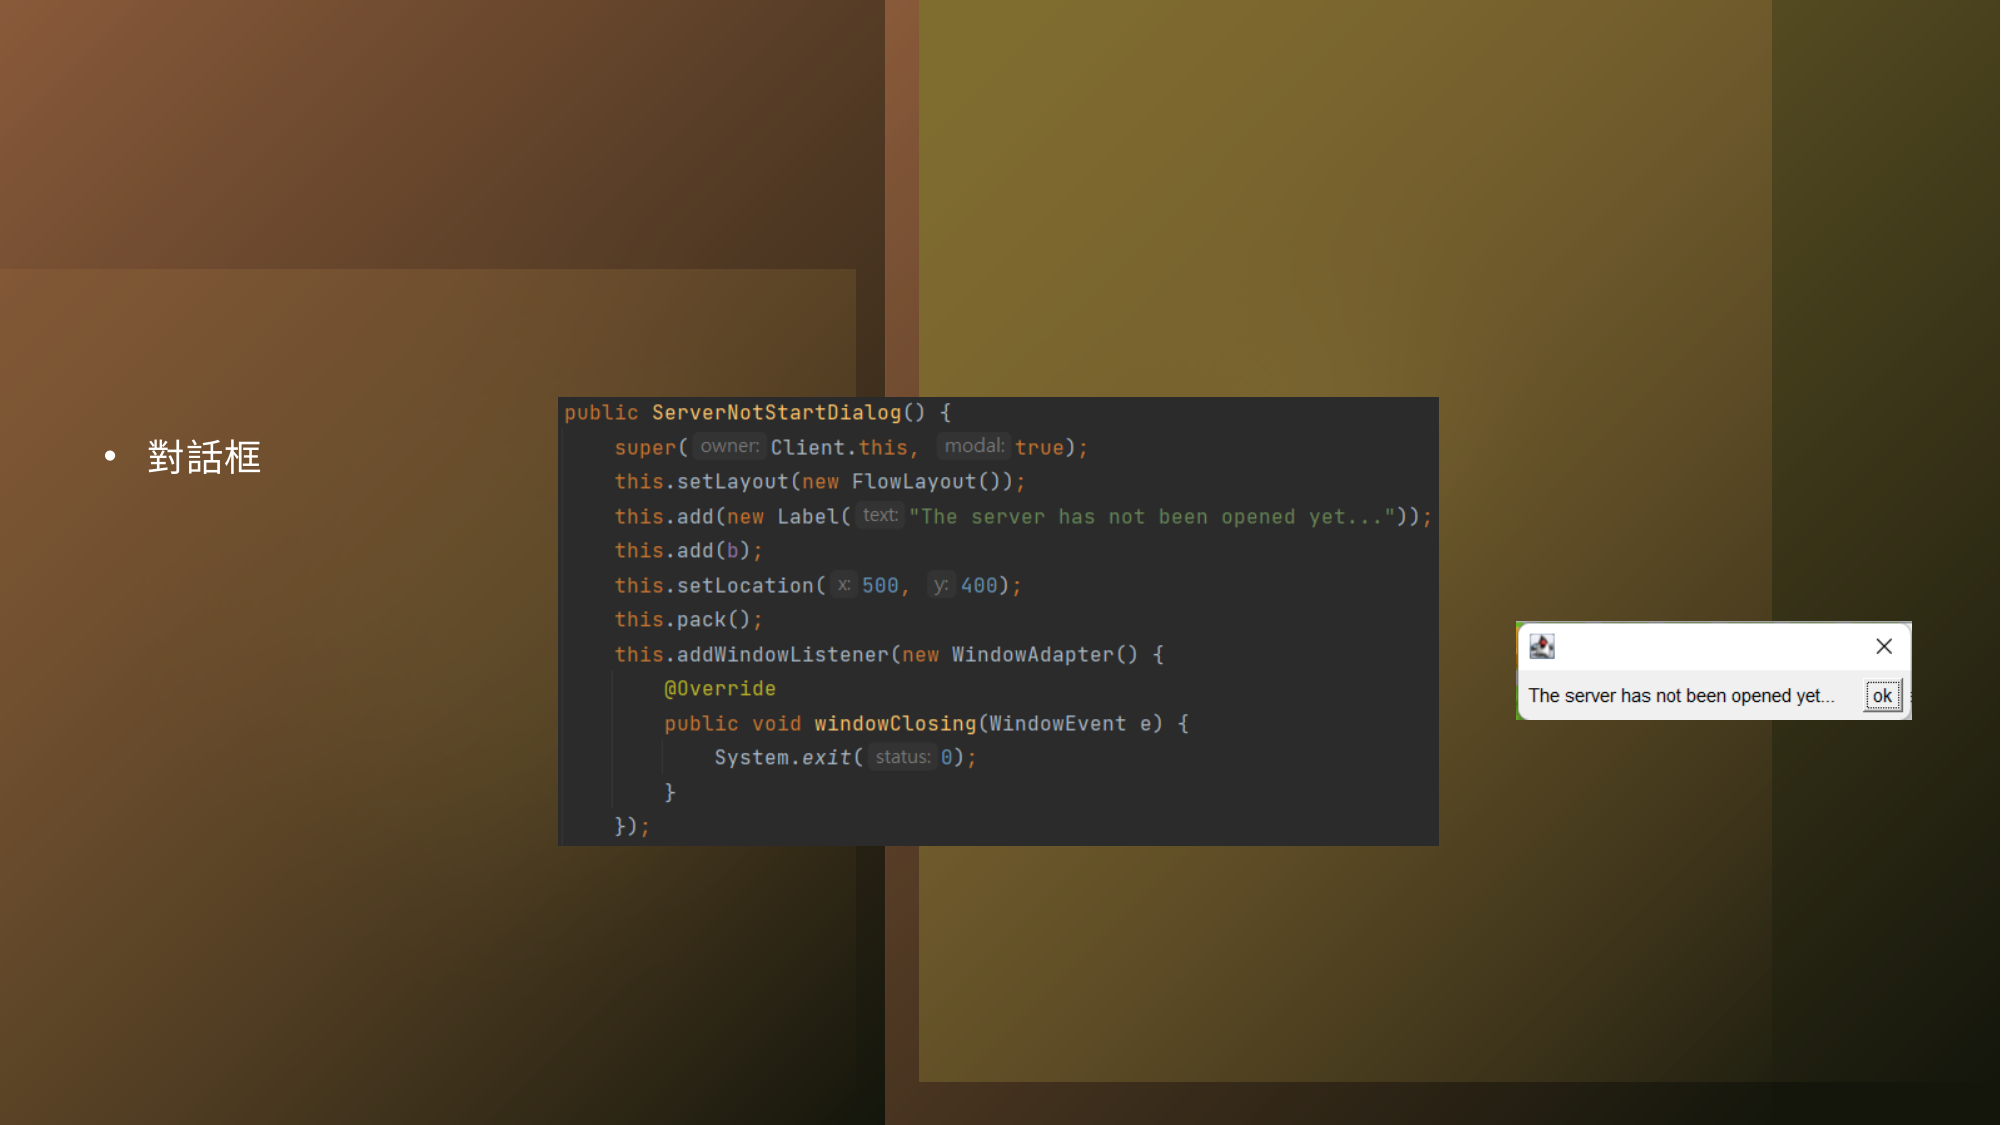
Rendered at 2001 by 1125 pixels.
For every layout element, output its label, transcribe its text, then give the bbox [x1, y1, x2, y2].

picture [558, 397, 1439, 846]
picture [1516, 621, 1912, 720]
text_box 對話框 [88, 414, 457, 1035]
